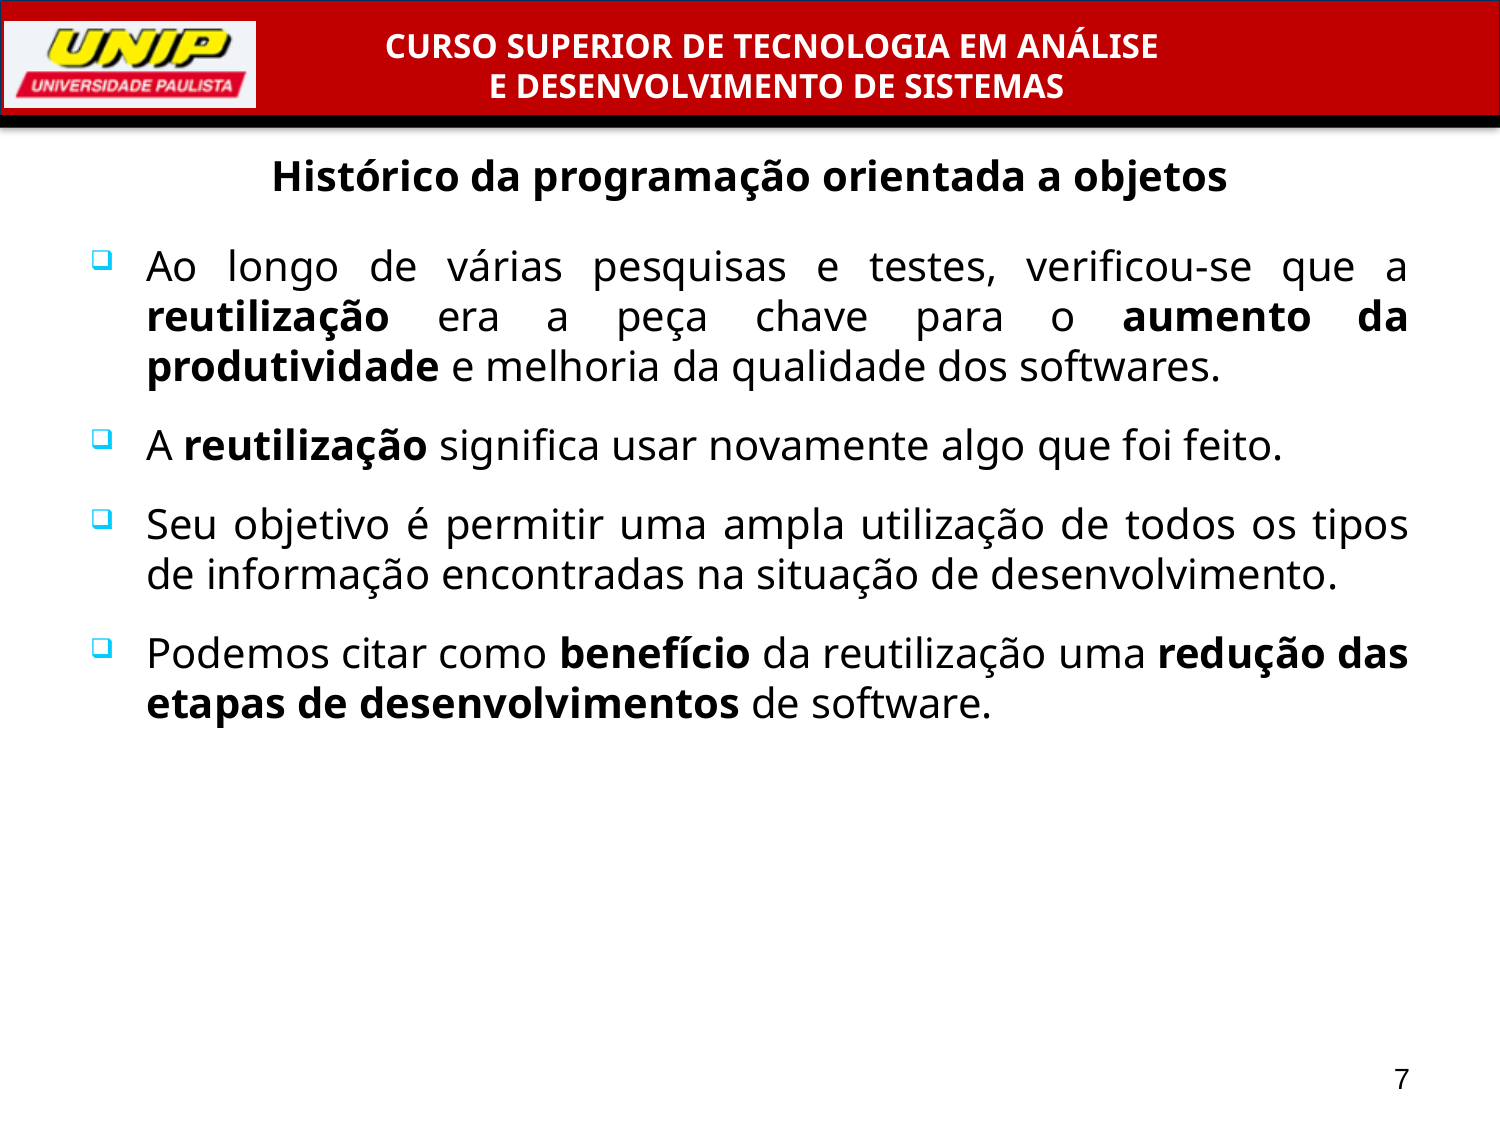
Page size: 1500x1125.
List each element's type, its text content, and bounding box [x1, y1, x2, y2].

slide_number 7 [1074, 1024, 1425, 1103]
title Histórico da programação orientada a objetos [75, 62, 1425, 231]
list Ao longo de várias pesquisas e testes, verificou-se que a reutilização era a peça chave para o aumento da produtividade e melhoria da qualidade dos softwares. A reutilização significa usar novamente algo que foi feito. Seu objetivo é permitir uma ampla utilização de todos os tipos de informação encontradas na situação de desenvolvimento. Podemos citar como benefício da reutilização uma redução das etapas de desenvolvimentos de software. [75, 231, 1425, 988]
picture [4, 21, 256, 108]
